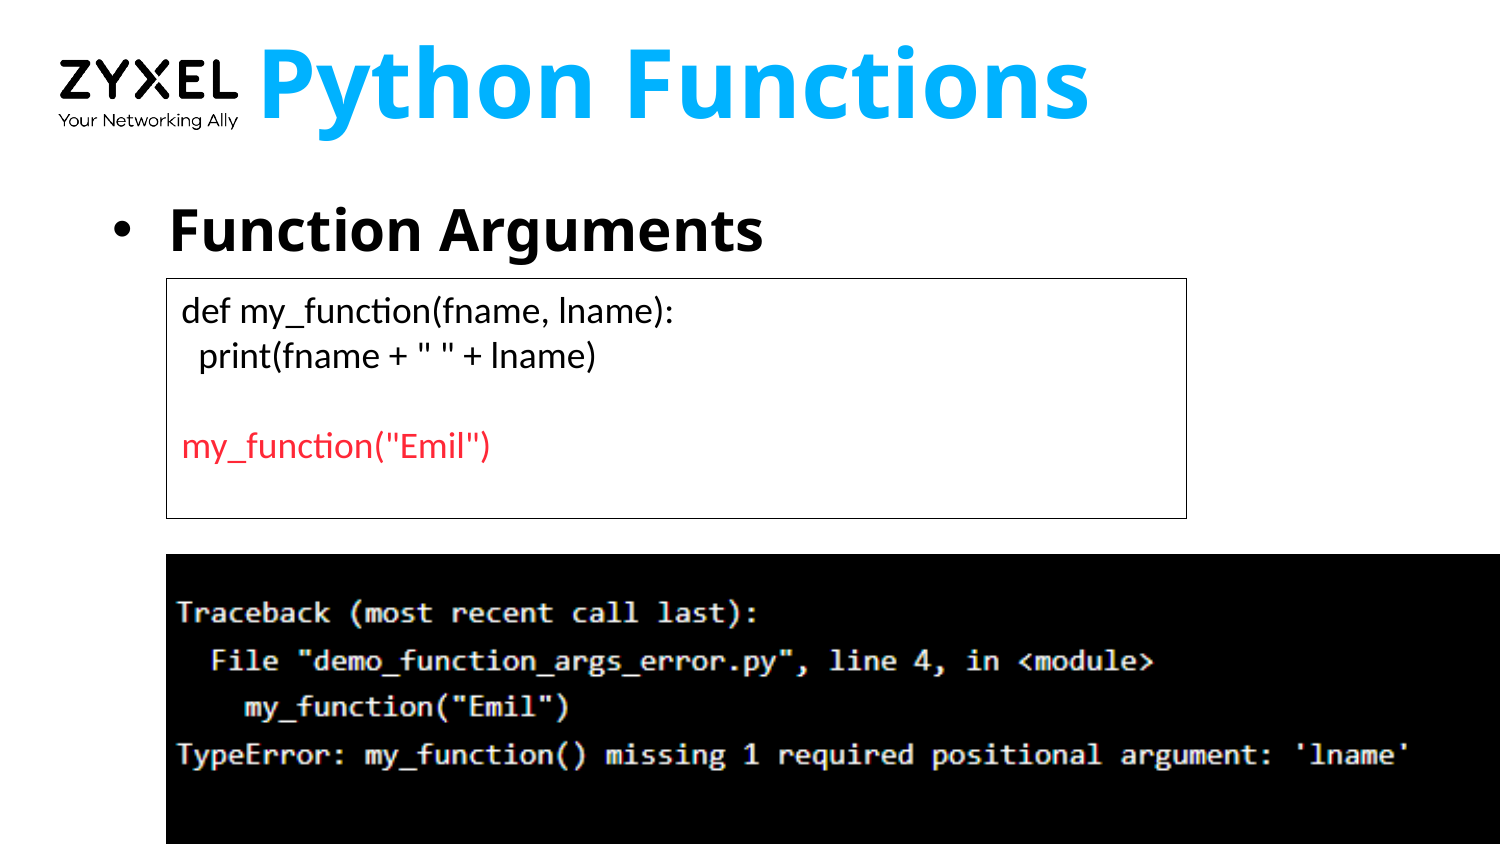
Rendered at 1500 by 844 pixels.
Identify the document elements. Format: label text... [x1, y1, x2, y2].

title Python Functions [256, 35, 1387, 142]
picture [166, 554, 1500, 844]
text_box Function Arguments [97, 185, 1460, 806]
text_box def my_function(fname, lname): print(fname + " " + lname) my_function("Emil") [166, 278, 1187, 519]
picture [0, 20, 296, 169]
